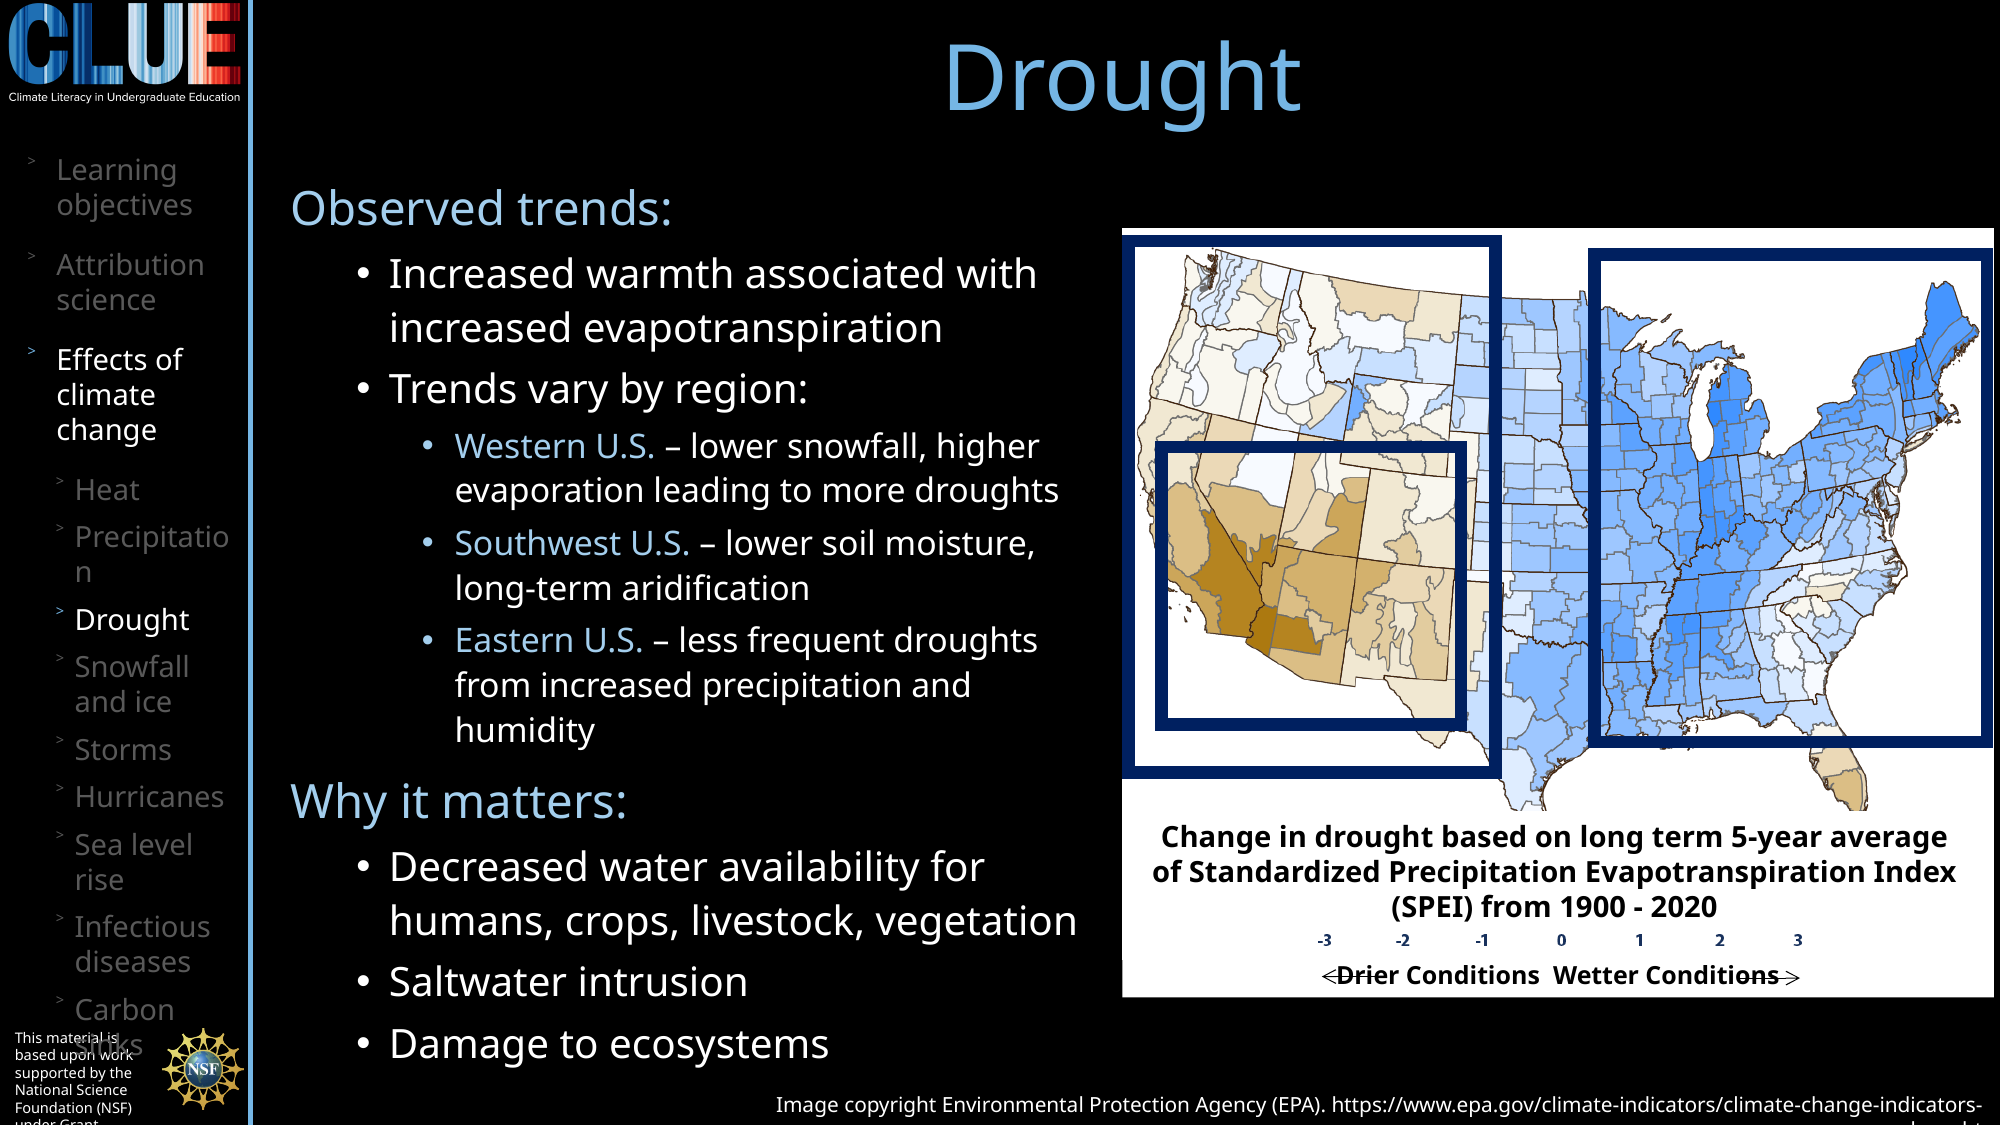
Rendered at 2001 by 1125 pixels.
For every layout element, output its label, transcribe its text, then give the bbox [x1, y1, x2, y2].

text_box Learning objectives Attribution science Effects of climate change Heat Precipitation Drought Snowfall and ice Storms Hurricanes Sea level rise Infectious diseases Carbon sinks [12, 144, 246, 1125]
list Observed trends: Increased warmth associated with increased evapotranspiration Trends vary by region: Western U.S. – lower snowfall, higher evaporation leading to more droughts Southwest U.S. – lower soil moisture, long-term aridification Eastern U.S. – less frequent droughts from increased precipitation and humidity Why it matters: Decreased water availability for humans, crops, livestock, vegetation Saltwater intrusion Damage to ecosystems [275, 165, 1099, 1085]
text_box Image copyright Environmental Protection Agency (EPA). https://www.epa.gov/climate-indicators/climate-change-indicators-drought [715, 1084, 1998, 1125]
title Drought [275, 0, 1970, 190]
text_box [1122, 228, 1995, 999]
picture [3, 0, 244, 107]
